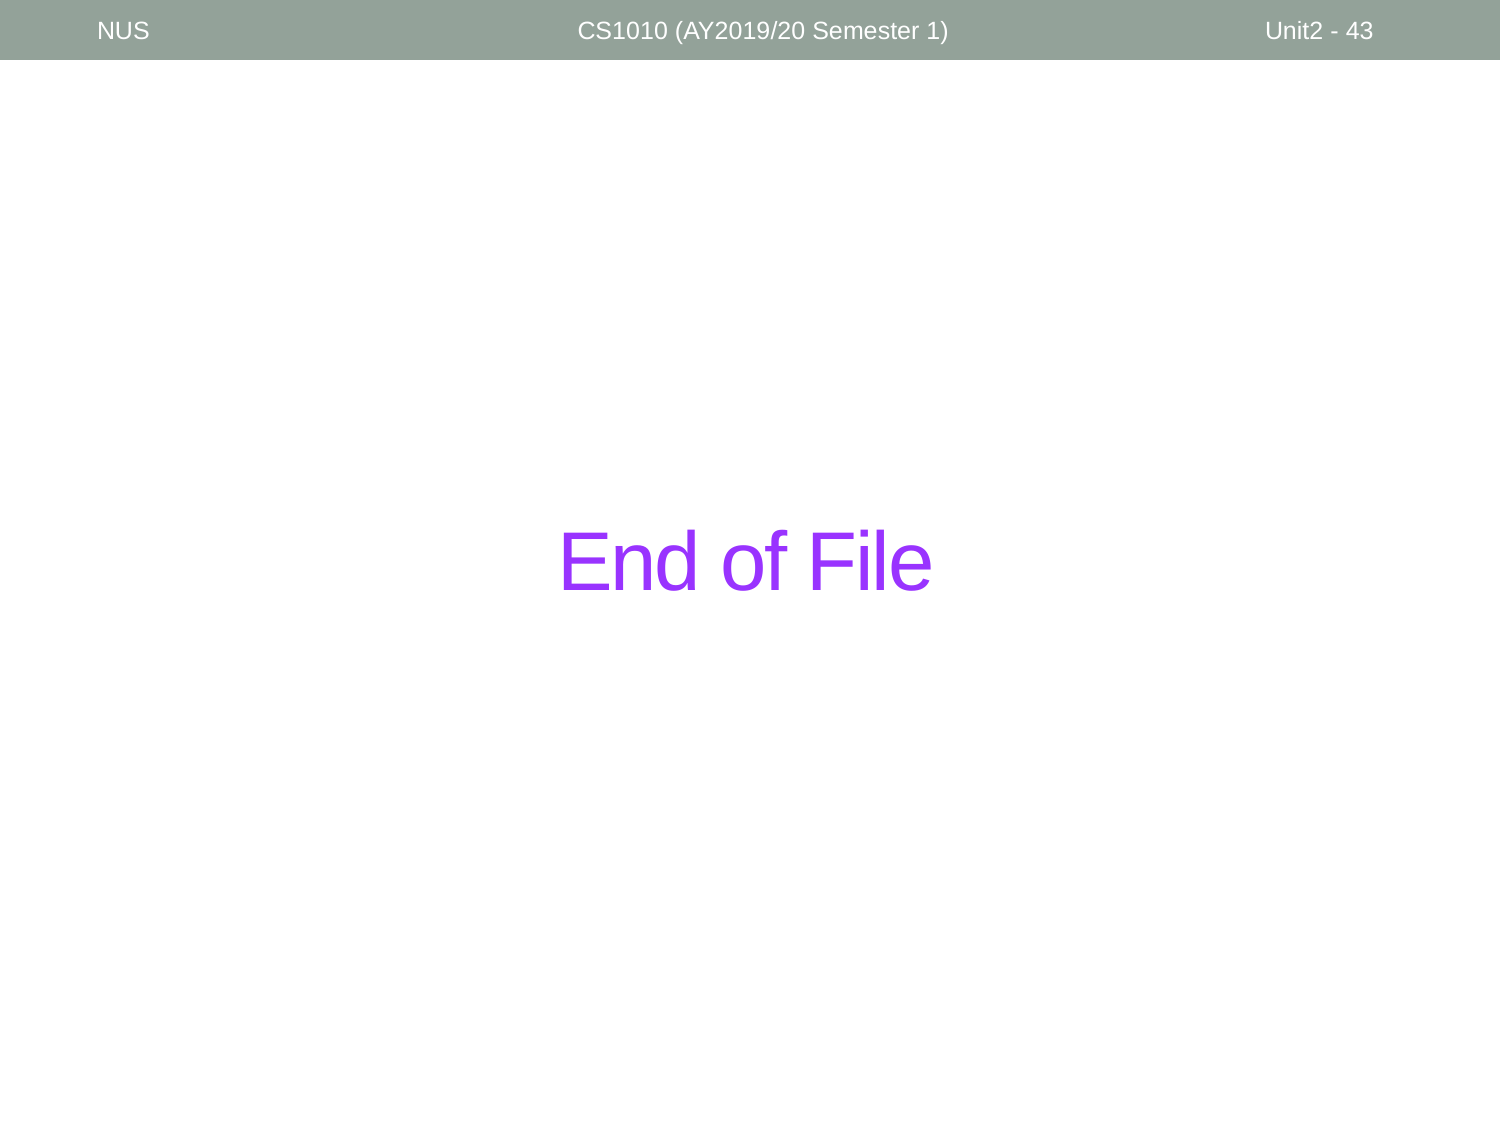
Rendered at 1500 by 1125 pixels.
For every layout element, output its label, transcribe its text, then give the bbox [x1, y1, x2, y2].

slide_number NUS [75, 3, 550, 57]
slide_number Unit2 - 43 [1250, 3, 1425, 57]
footer CS1010 (AY2019/20 Semester 1) [562, 3, 1238, 57]
title End of File [192, 463, 1300, 651]
